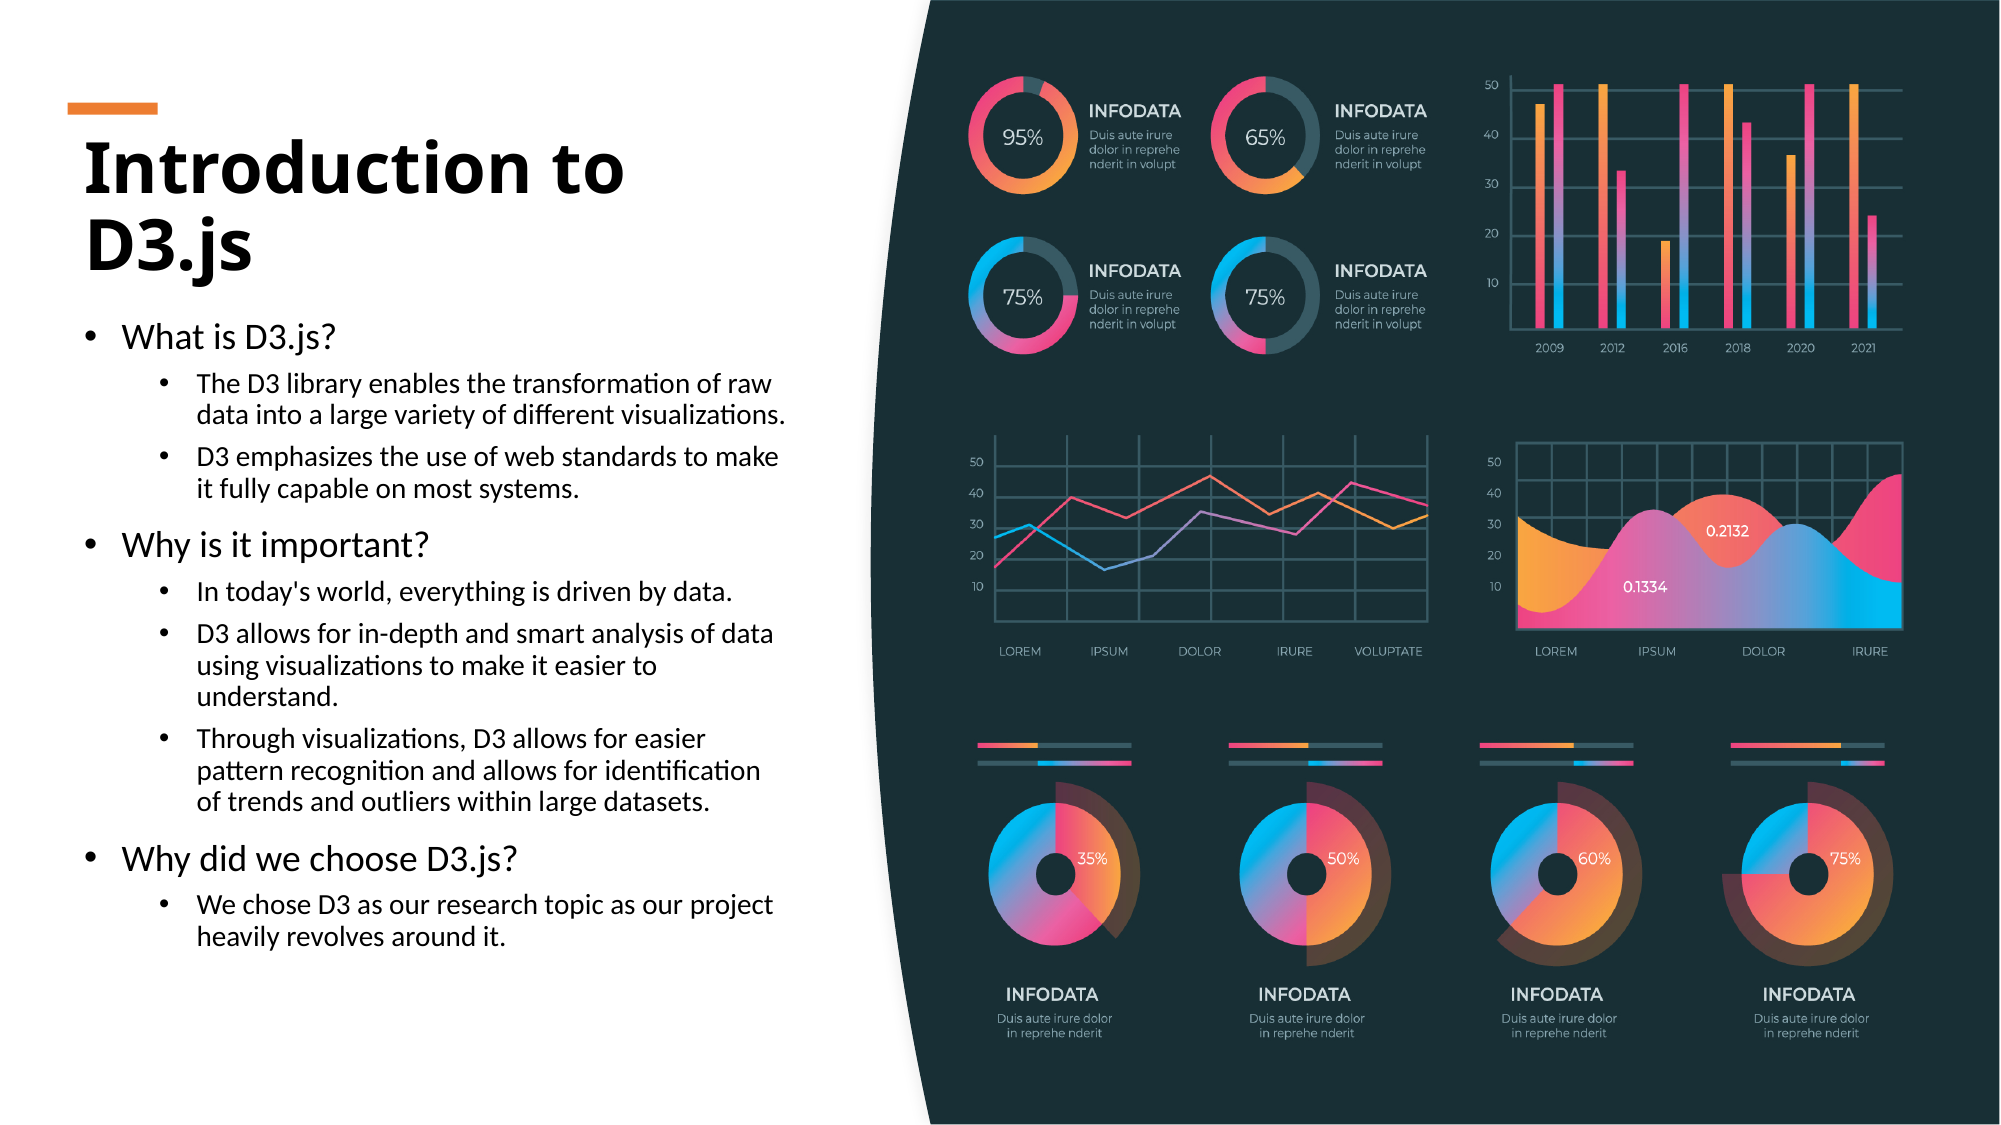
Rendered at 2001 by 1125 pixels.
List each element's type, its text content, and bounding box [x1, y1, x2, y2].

picture [870, 0, 2000, 1125]
list What is D3.js? The D3 library enables the transformation of raw data into a large variety of different visualizations. D3 emphasizes the use of web standards to make it fully capable on most systems. Why is it important? In today's world, everything is driven by data. D3 allows for in-depth and smart analysis of data using visualizations to make it easier to understand. Through visualizations, D3 allows for easier pattern recognition and allows for identification of trends and outliers within large datasets. Why did we choose D3.js? We chose D3 as our research topic as our project heavily revolves around it. [69, 309, 806, 1039]
title Introduction to D3.js [69, 114, 805, 293]
text_box [860, 331, 870, 791]
text_box [0, 0, 870, 1125]
text_box [67, 102, 159, 116]
